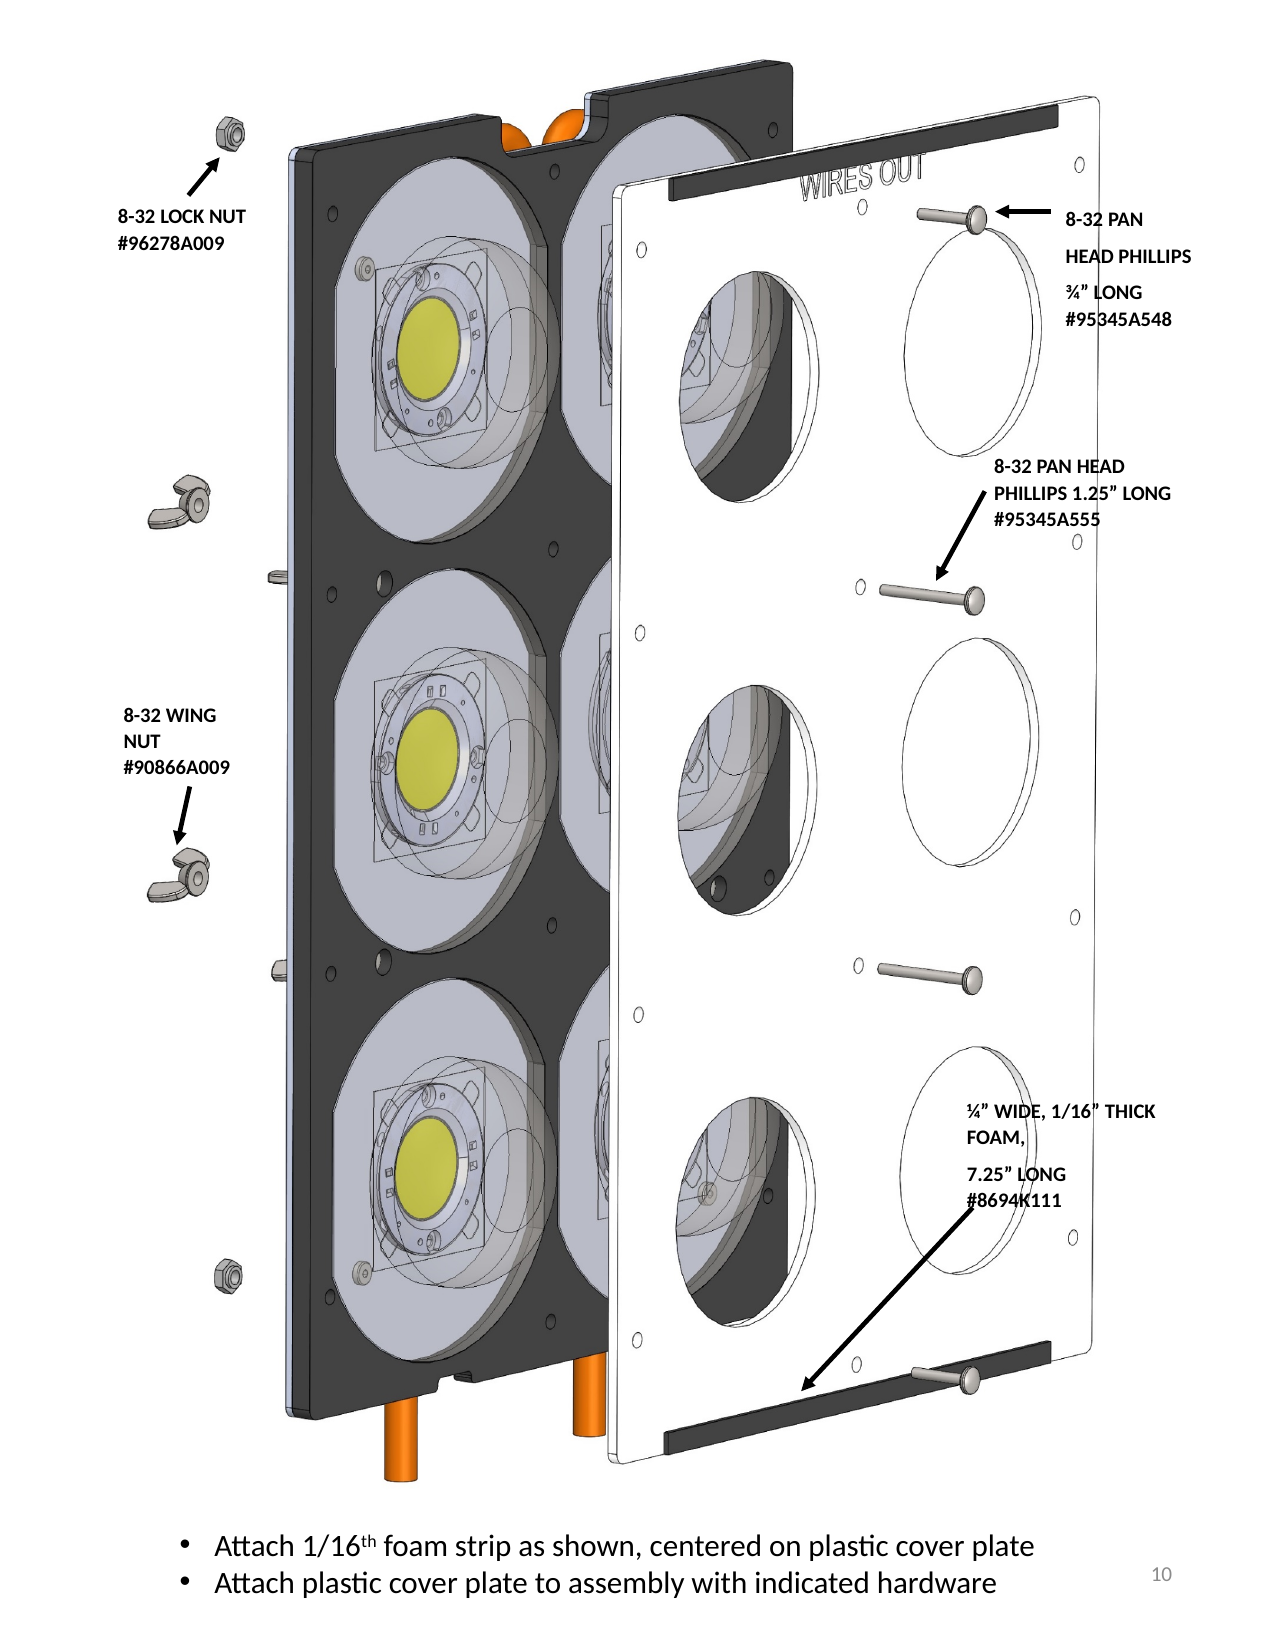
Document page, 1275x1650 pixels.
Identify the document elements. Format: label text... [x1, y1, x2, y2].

picture [108, 45, 1133, 1504]
text_box Attach 1/16th foam strip as shown, centered on plastic cover plate Attach plastic cover plate to assembly with indicated hardware [164, 1518, 1076, 1608]
text_box 8-32 PAN HEAD PHILLIPS ¾” LONG #95345A548 [1133, 196, 1212, 338]
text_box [176, 786, 190, 846]
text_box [935, 491, 985, 581]
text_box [801, 1207, 973, 1392]
text_box ¼” WIDE, 1/16” THICK FOAM, 7.25” LONG #8694K111 [1133, 1088, 1197, 1220]
slide_number 10 [900, 1529, 1188, 1618]
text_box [188, 157, 220, 196]
text_box 8-32 PAN HEAD PHILLIPS 1.25” LONG #95345A555 [1133, 447, 1187, 536]
